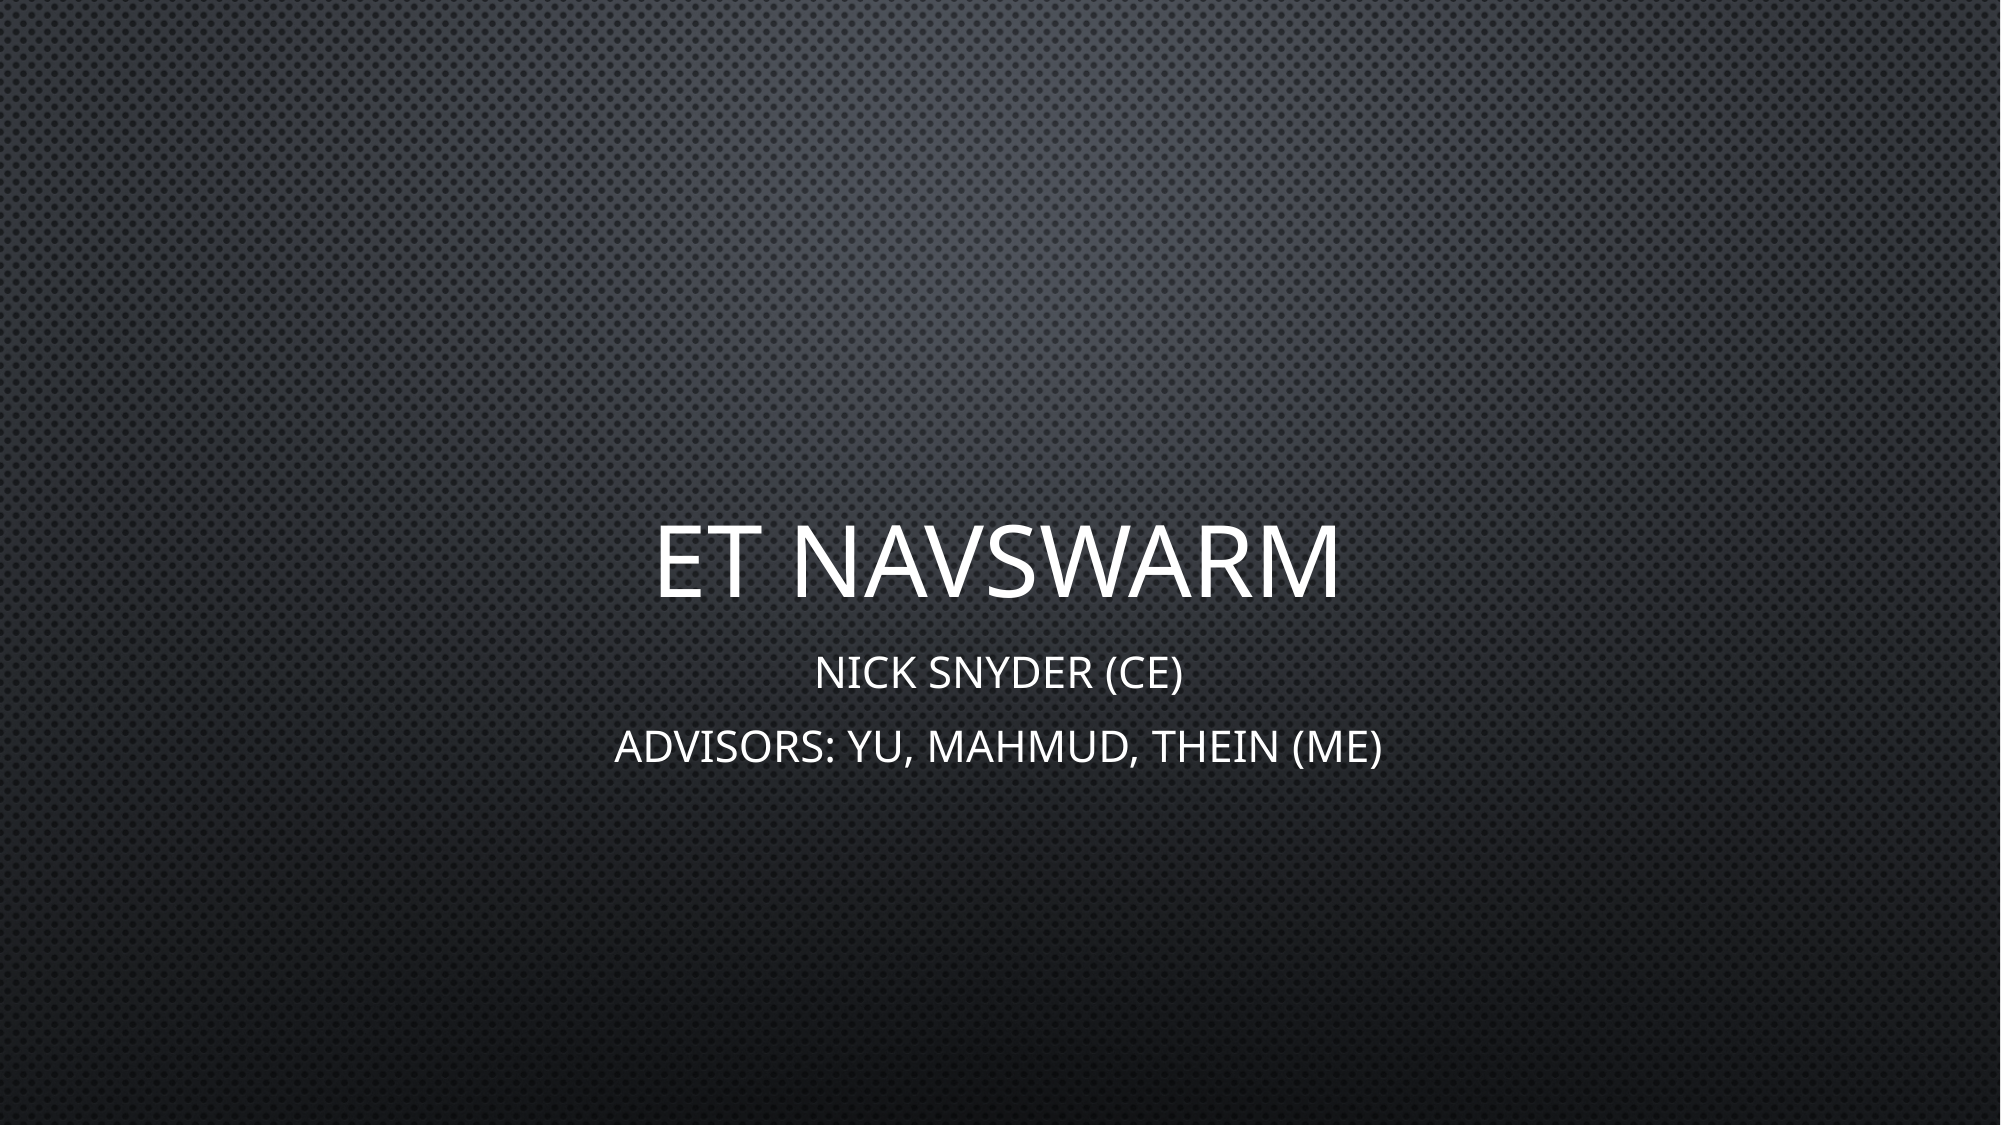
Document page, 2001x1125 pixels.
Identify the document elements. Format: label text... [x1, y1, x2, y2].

subtitle Nick Snyder (CE) Advisors: Yu, Mahmud, Thein (ME) [287, 637, 1711, 950]
title ET NavSwarm [287, 99, 1711, 625]
